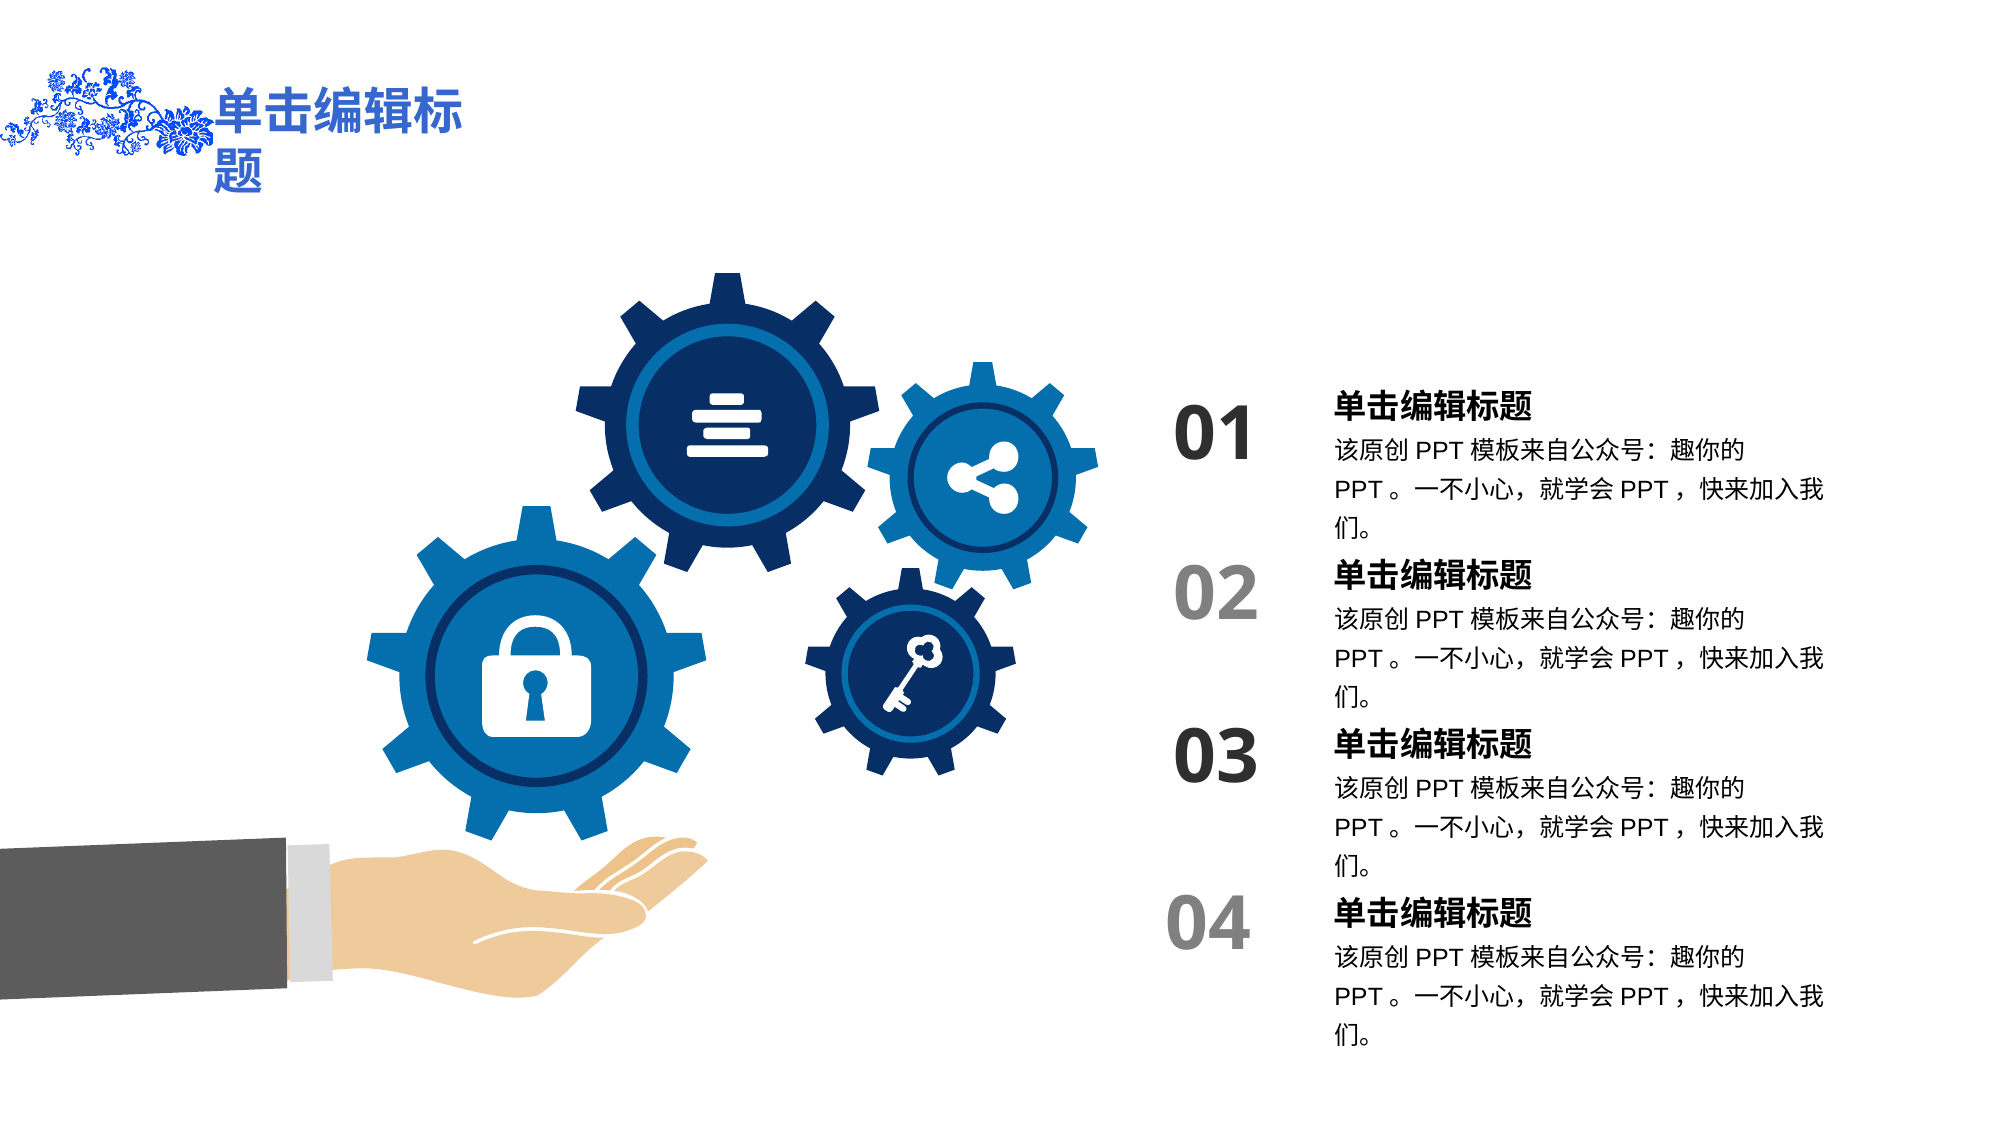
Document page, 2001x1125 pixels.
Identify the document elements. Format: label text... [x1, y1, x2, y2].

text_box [804, 567, 1017, 780]
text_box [866, 361, 1100, 595]
text_box 单击编辑标题 [1333, 542, 1547, 594]
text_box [0, 835, 708, 1000]
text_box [0, 63, 529, 156]
text_box [430, 569, 643, 783]
text_box 01 [1173, 384, 1260, 475]
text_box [574, 271, 881, 579]
text_box 02 [1173, 544, 1260, 635]
text_box [366, 506, 707, 835]
text_box 单击编辑标题 [1333, 373, 1547, 425]
text_box 单击编辑标题 [1333, 879, 1547, 932]
text_box 该原创PPT模板来自公众号：趣你的PPT。一不小心，就学会PPT，快来加入我们。 [1334, 932, 1829, 1050]
text_box 04 [1165, 874, 1252, 965]
text_box [482, 615, 592, 737]
text_box 该原创PPT模板来自公众号：趣你的PPT。一不小心，就学会PPT，快来加入我们。 [1334, 763, 1829, 881]
text_box 03 [1173, 707, 1260, 798]
text_box 单击编辑标题 [1333, 710, 1547, 763]
text_box 该原创PPT模板来自公众号：趣你的PPT。一不小心，就学会PPT，快来加入我们。 [1334, 594, 1829, 712]
text_box 该原创PPT模板来自公众号：趣你的PPT。一不小心，就学会PPT，快来加入我们。 [1334, 425, 1829, 543]
